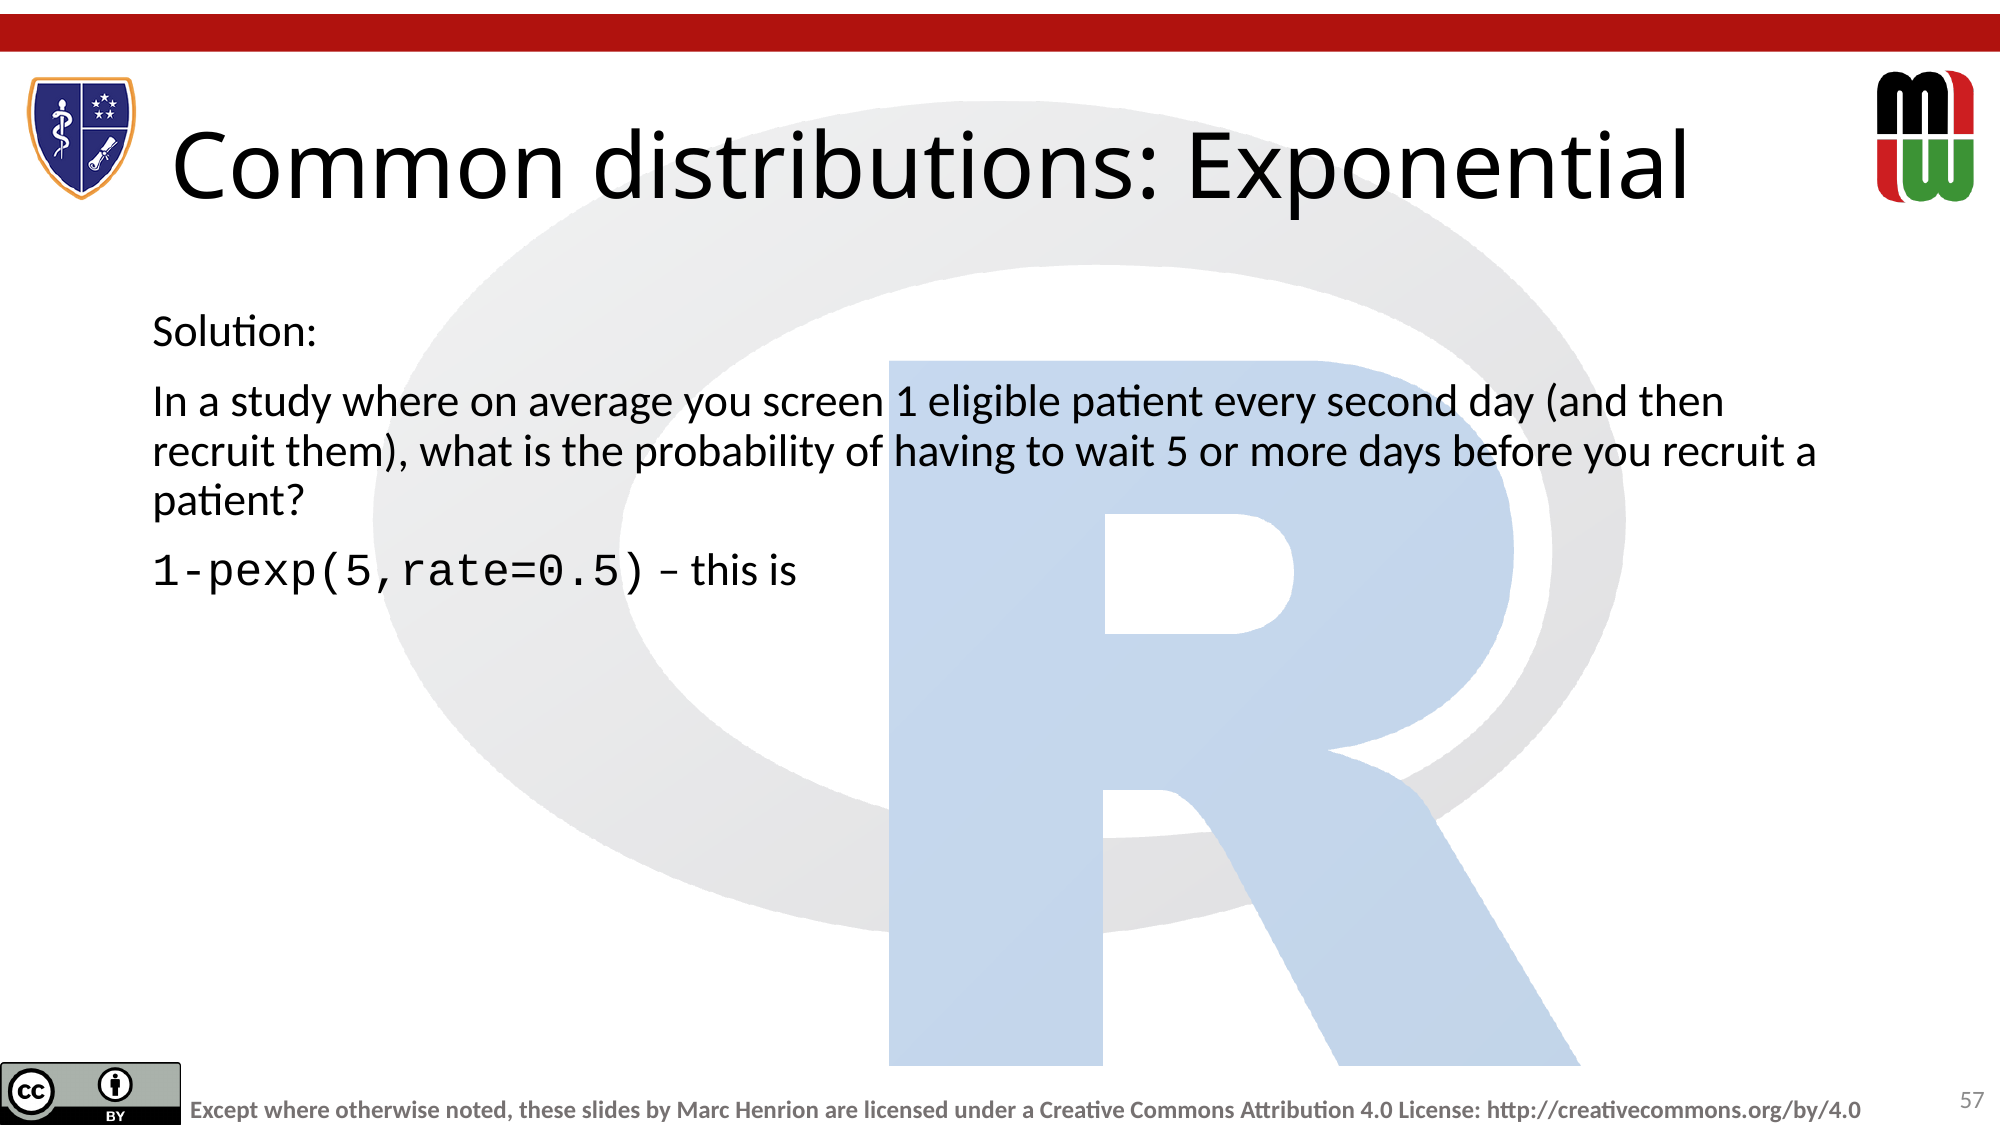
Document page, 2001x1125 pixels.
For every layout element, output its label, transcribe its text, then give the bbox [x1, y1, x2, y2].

slide_number 57 [1550, 1073, 2000, 1125]
title Common distributions: Exponential [155, 59, 1851, 278]
picture [0, 53, 161, 215]
picture [0, 1062, 181, 1125]
